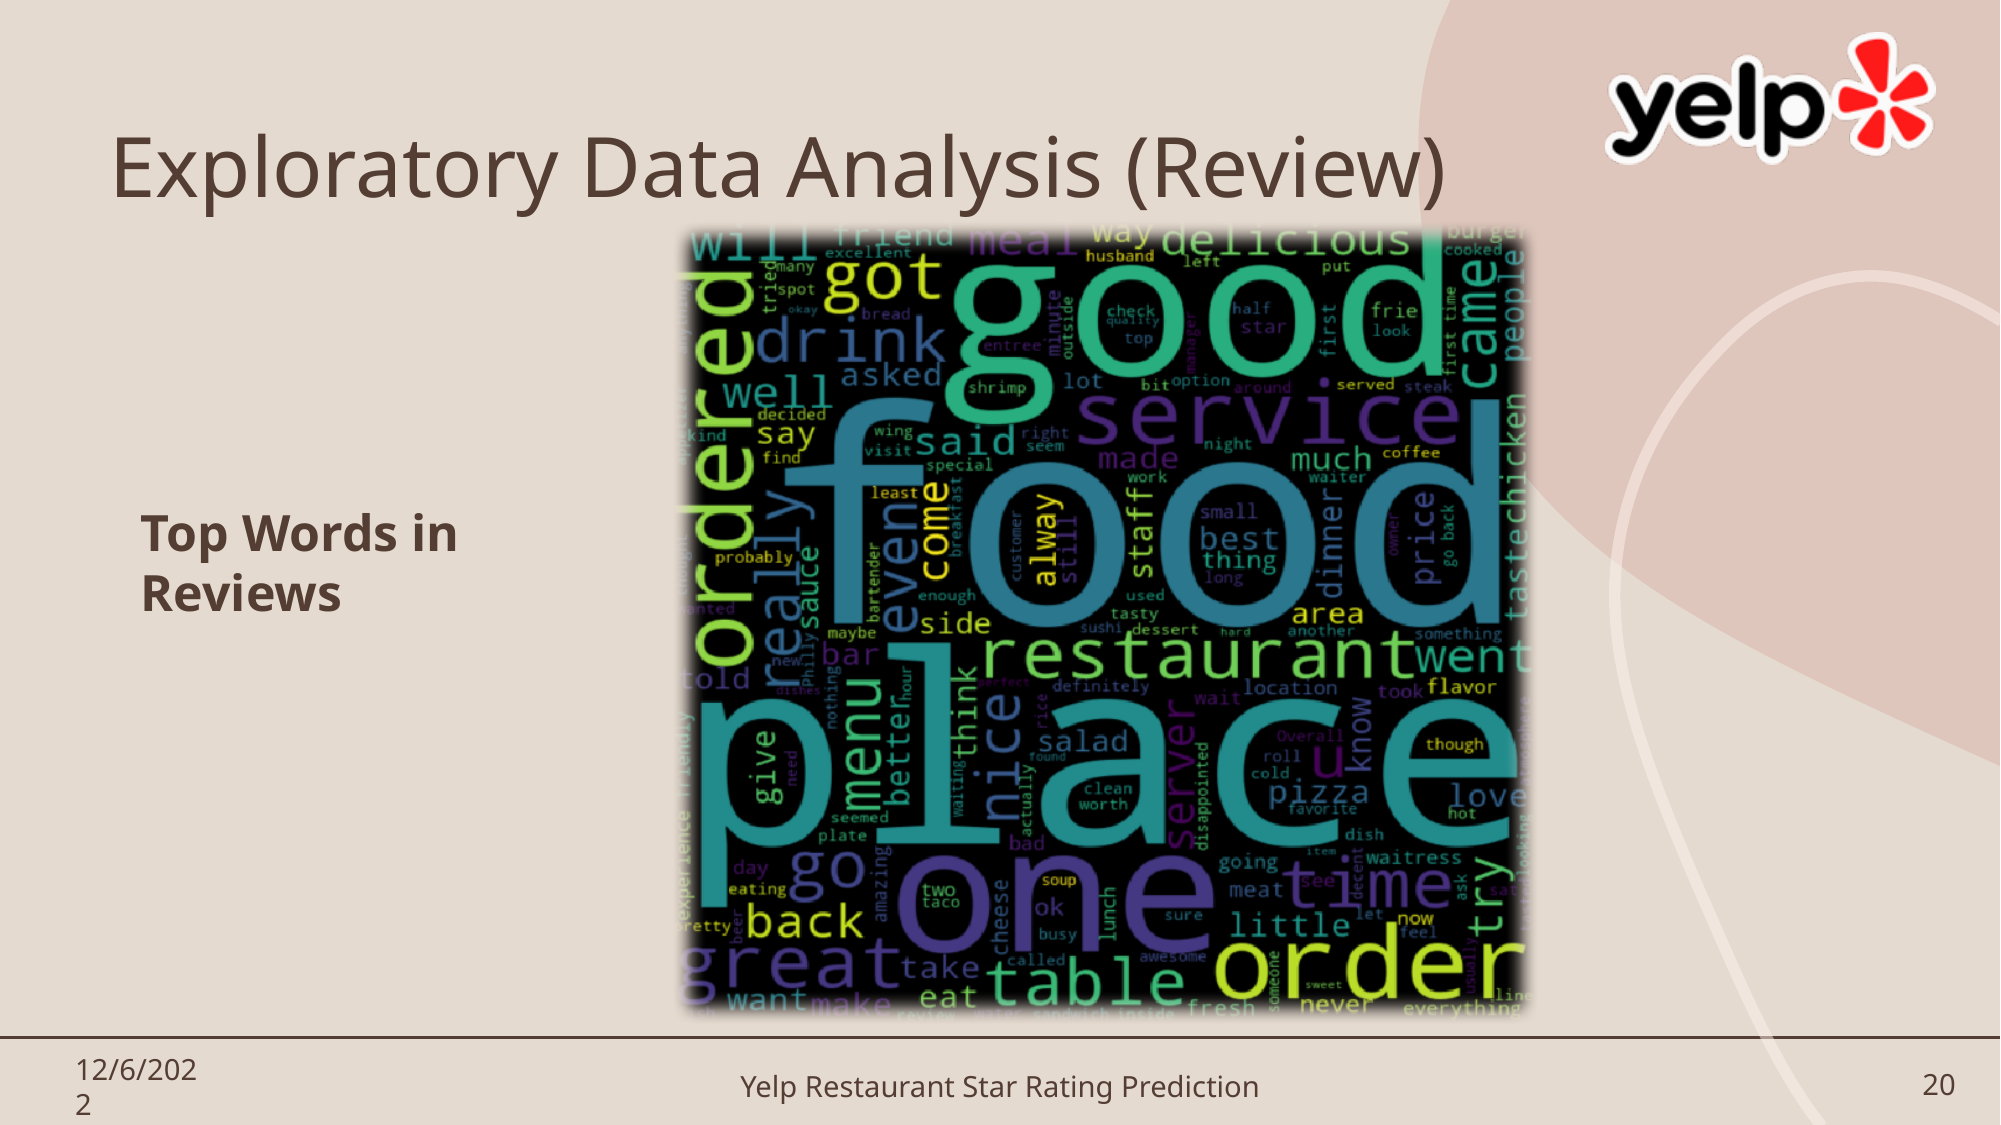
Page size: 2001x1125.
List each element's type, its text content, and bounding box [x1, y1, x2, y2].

footer Yelp Restaurant Star Rating Prediction [718, 1060, 1283, 1112]
picture [661, 170, 1549, 1034]
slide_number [60, 1060, 222, 1112]
slide_number 20 [1808, 1060, 1971, 1112]
picture [1605, 32, 1936, 165]
title Exploratory Data Analysis (Review) [94, 115, 1820, 227]
text_box Top Words in Reviews [126, 494, 658, 629]
